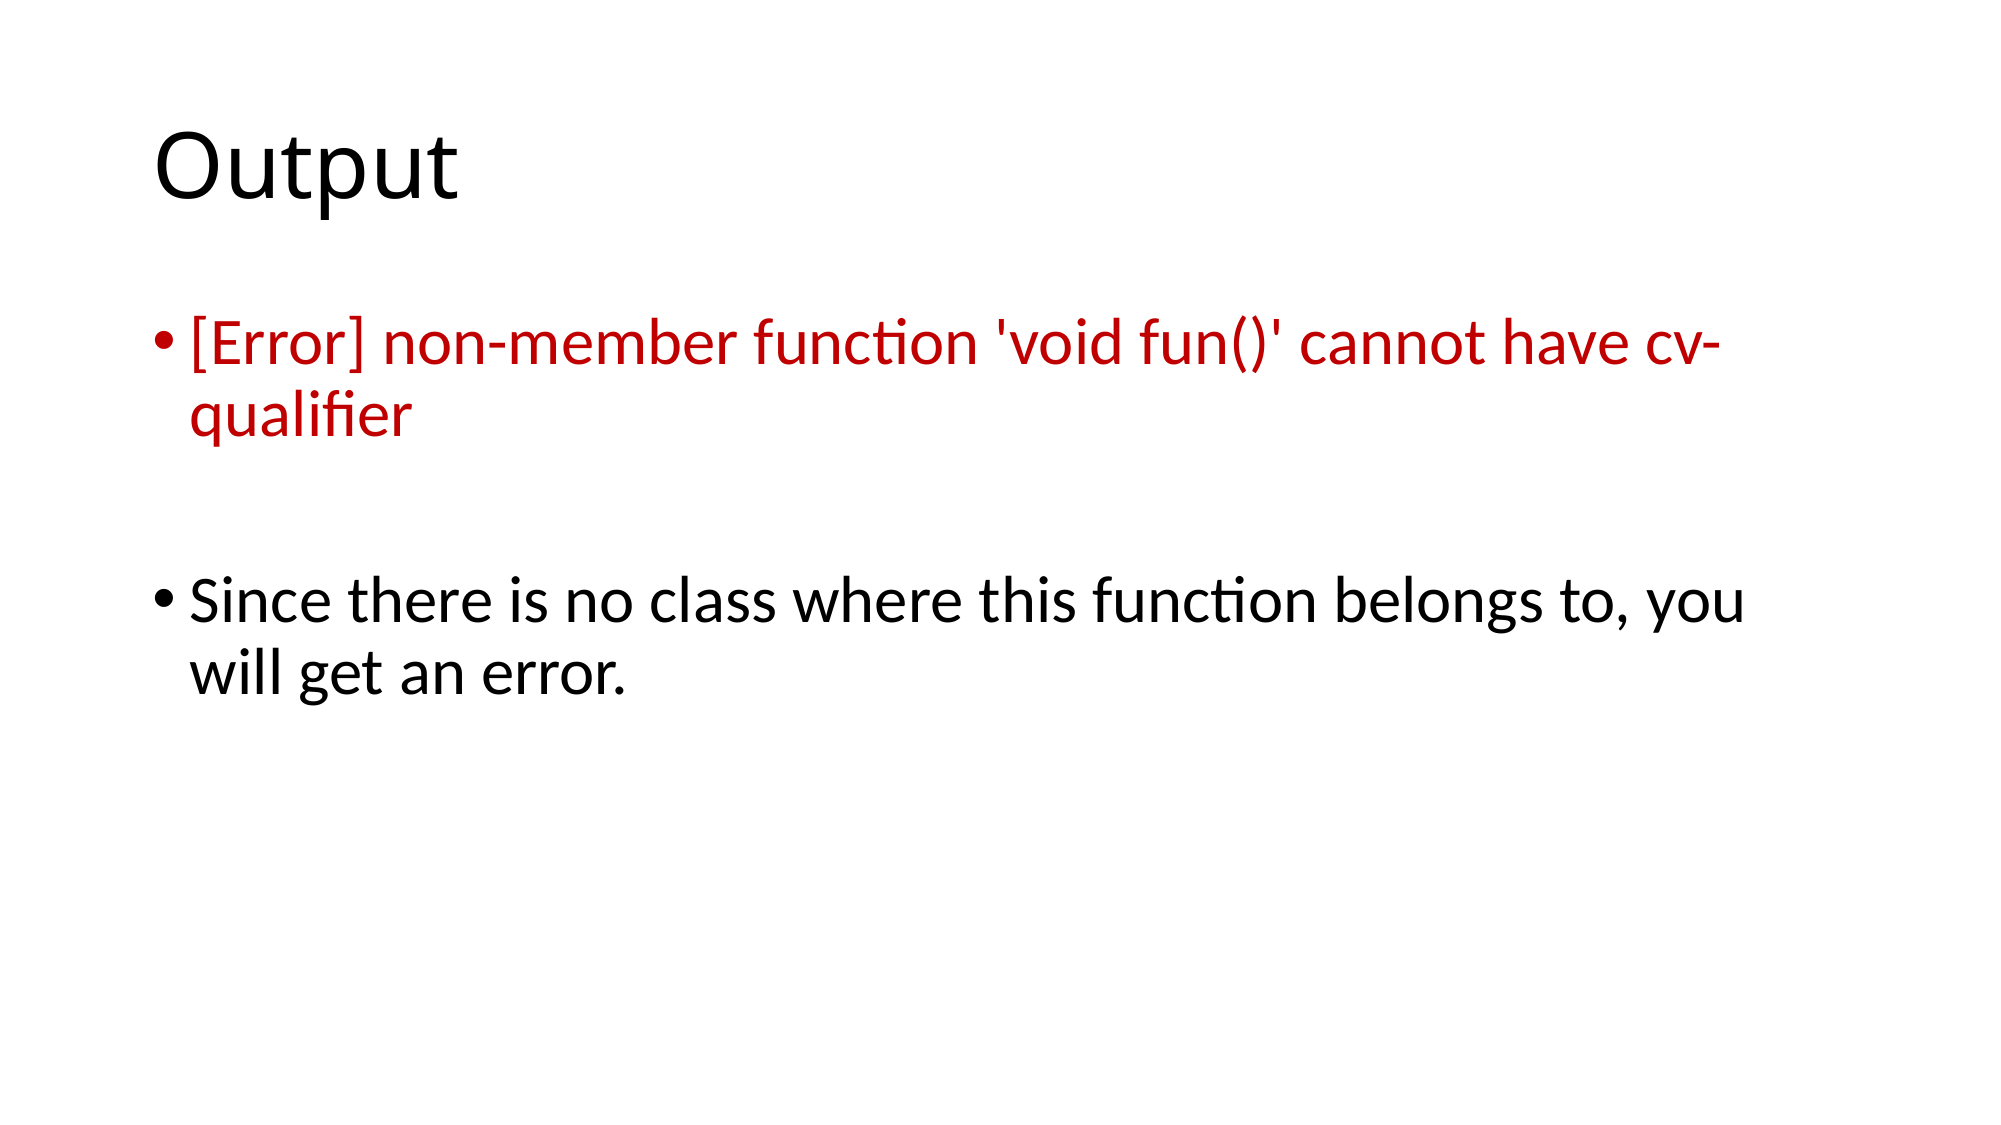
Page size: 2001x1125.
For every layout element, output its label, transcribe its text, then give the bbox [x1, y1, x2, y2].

title Output [137, 59, 1863, 278]
list [Error] non-member function 'void fun()' cannot have cv-qualifier Since there is no class where this function belongs to, you will get an error. [137, 299, 1863, 1014]
